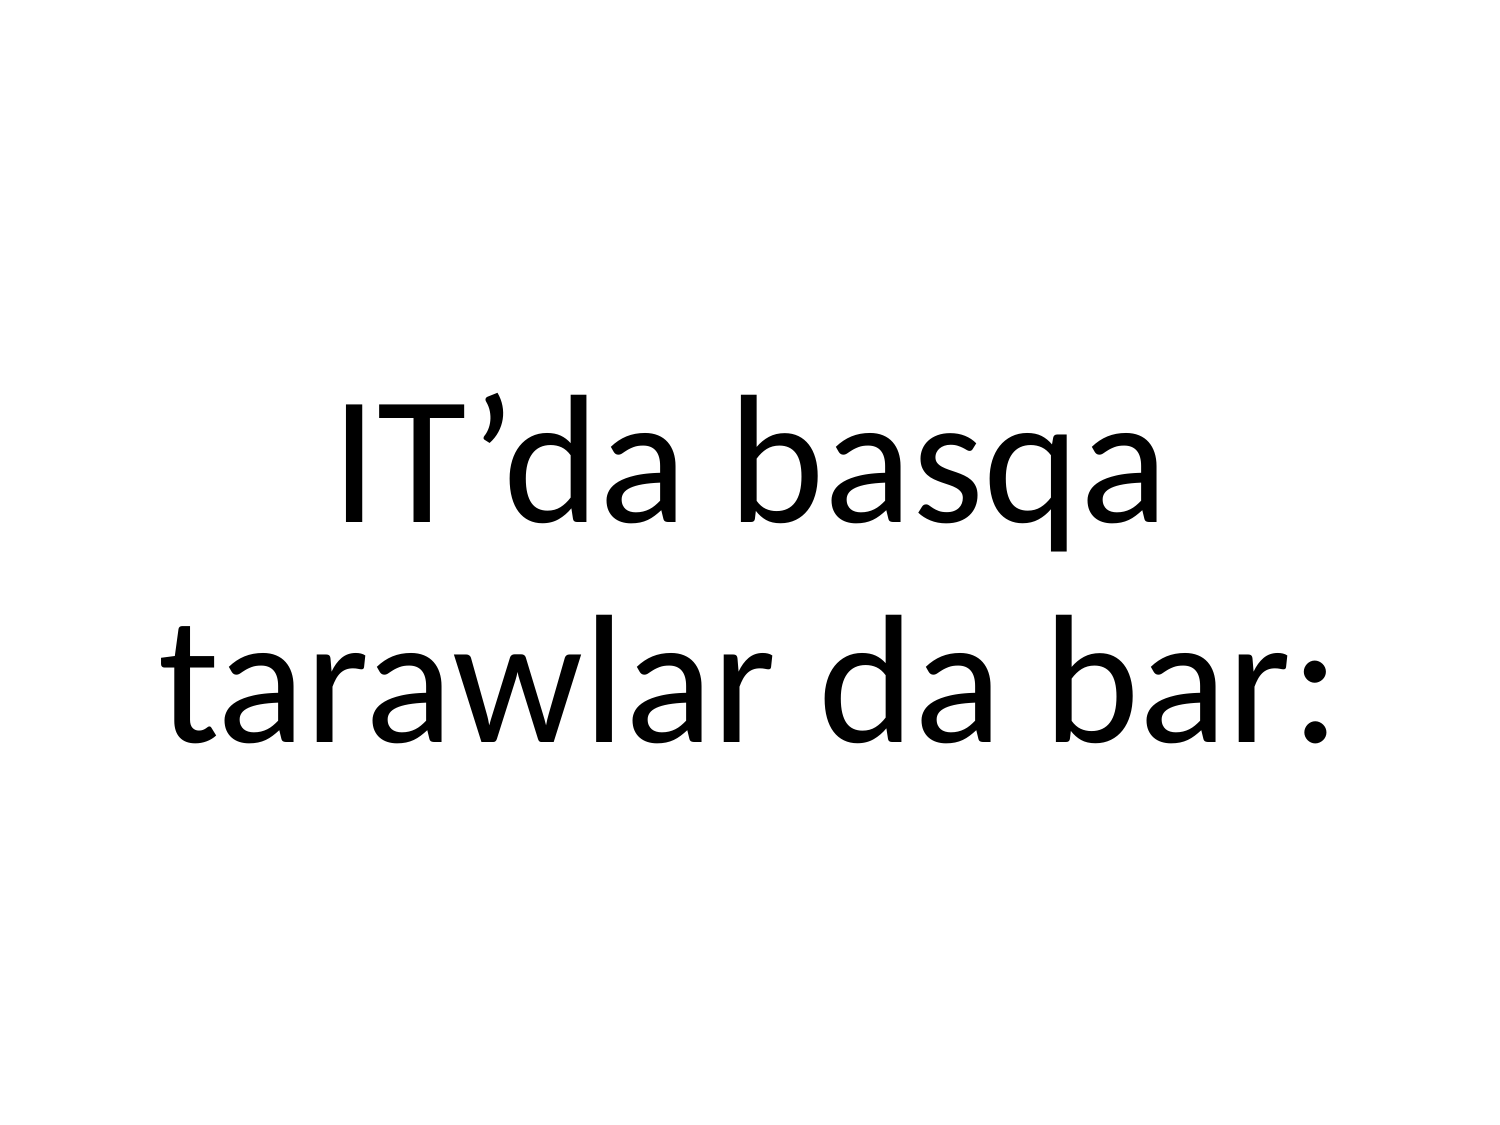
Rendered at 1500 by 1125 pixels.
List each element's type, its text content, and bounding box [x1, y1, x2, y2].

title IT’da basqa tarawlar da bar: [112, 438, 1388, 680]
